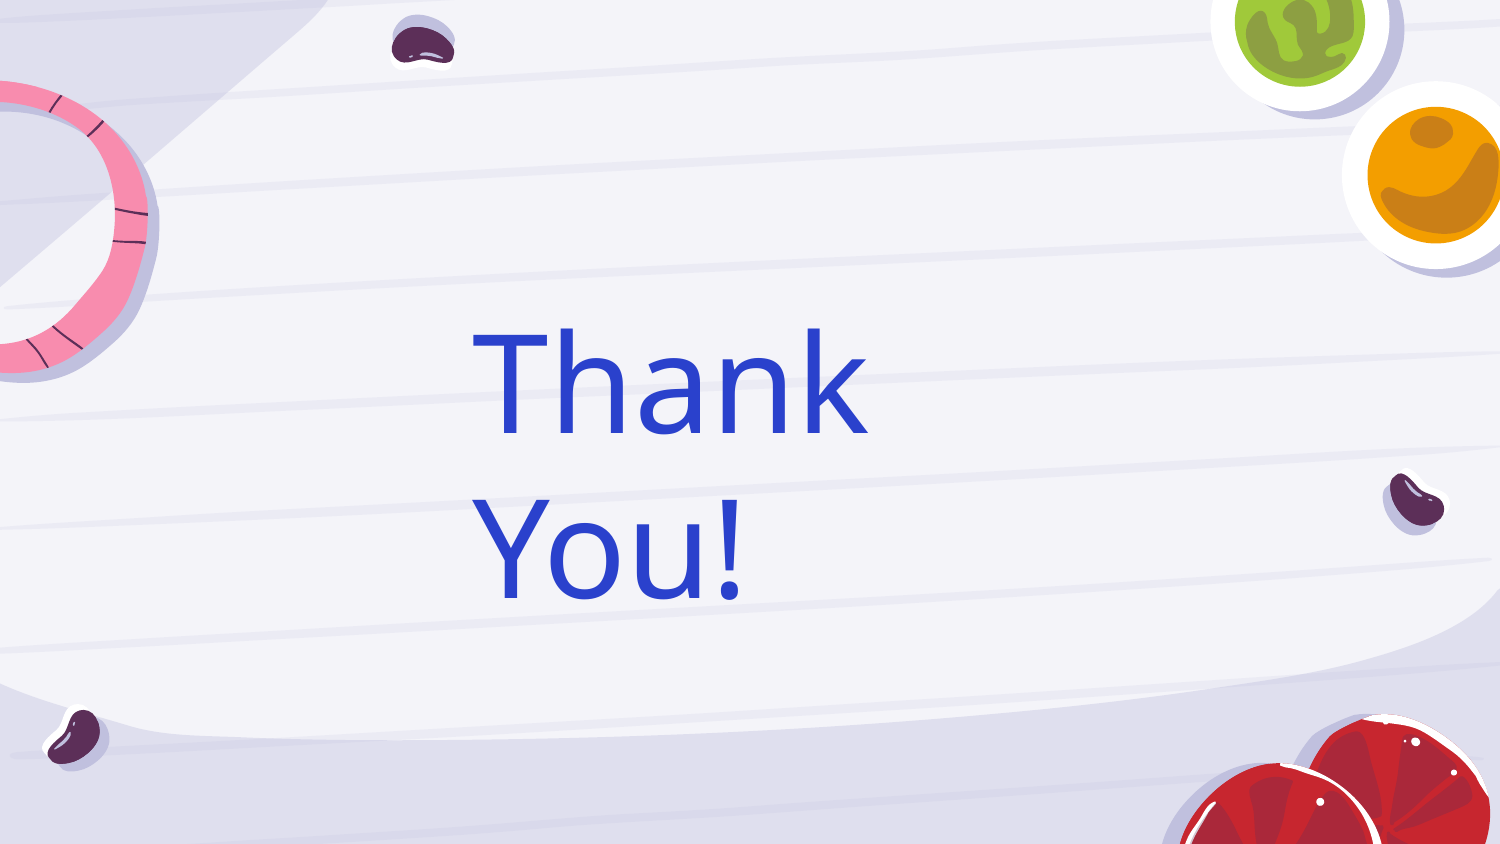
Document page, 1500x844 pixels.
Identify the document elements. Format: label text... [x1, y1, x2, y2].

text_box Thank You! [458, 288, 1042, 634]
